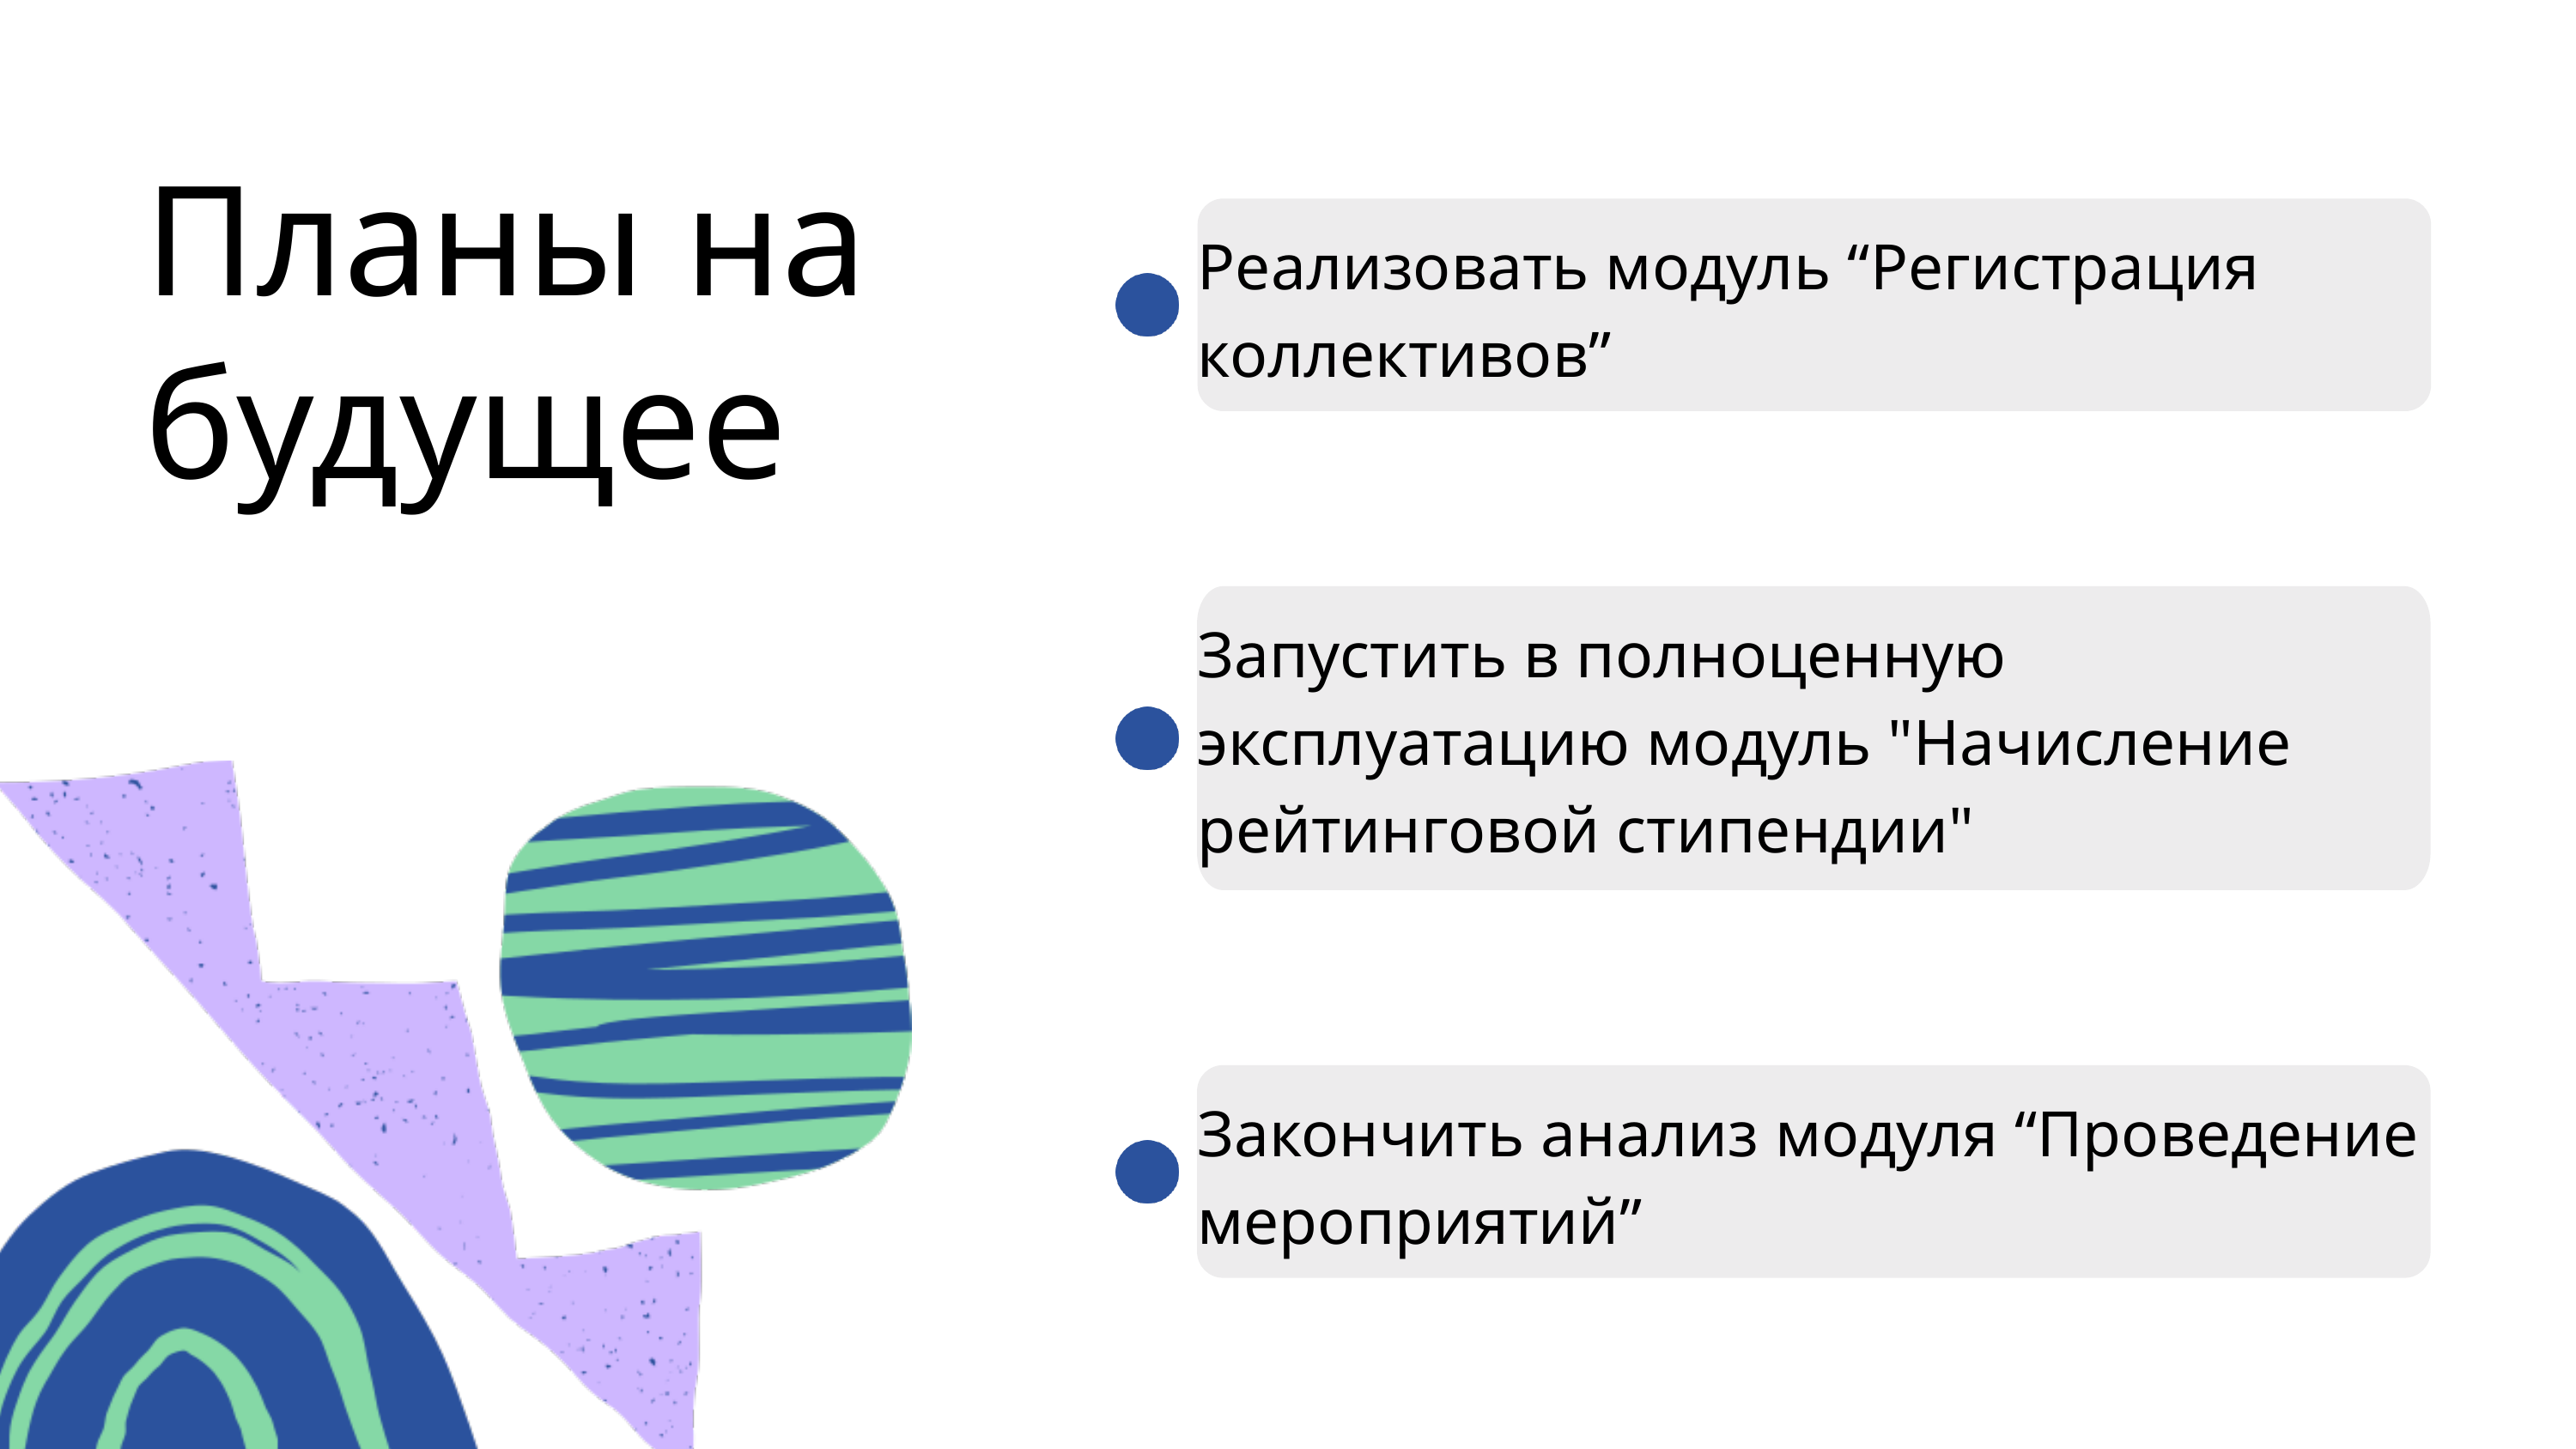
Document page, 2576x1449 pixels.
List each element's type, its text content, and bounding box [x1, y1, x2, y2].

picture [0, 761, 912, 1449]
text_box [1196, 585, 2431, 891]
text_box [1196, 1064, 2431, 1278]
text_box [1197, 197, 2432, 412]
picture [1115, 1140, 1180, 1203]
picture [1115, 706, 1180, 770]
text_box Планы на будущее [144, 143, 977, 510]
picture [1115, 273, 1180, 336]
